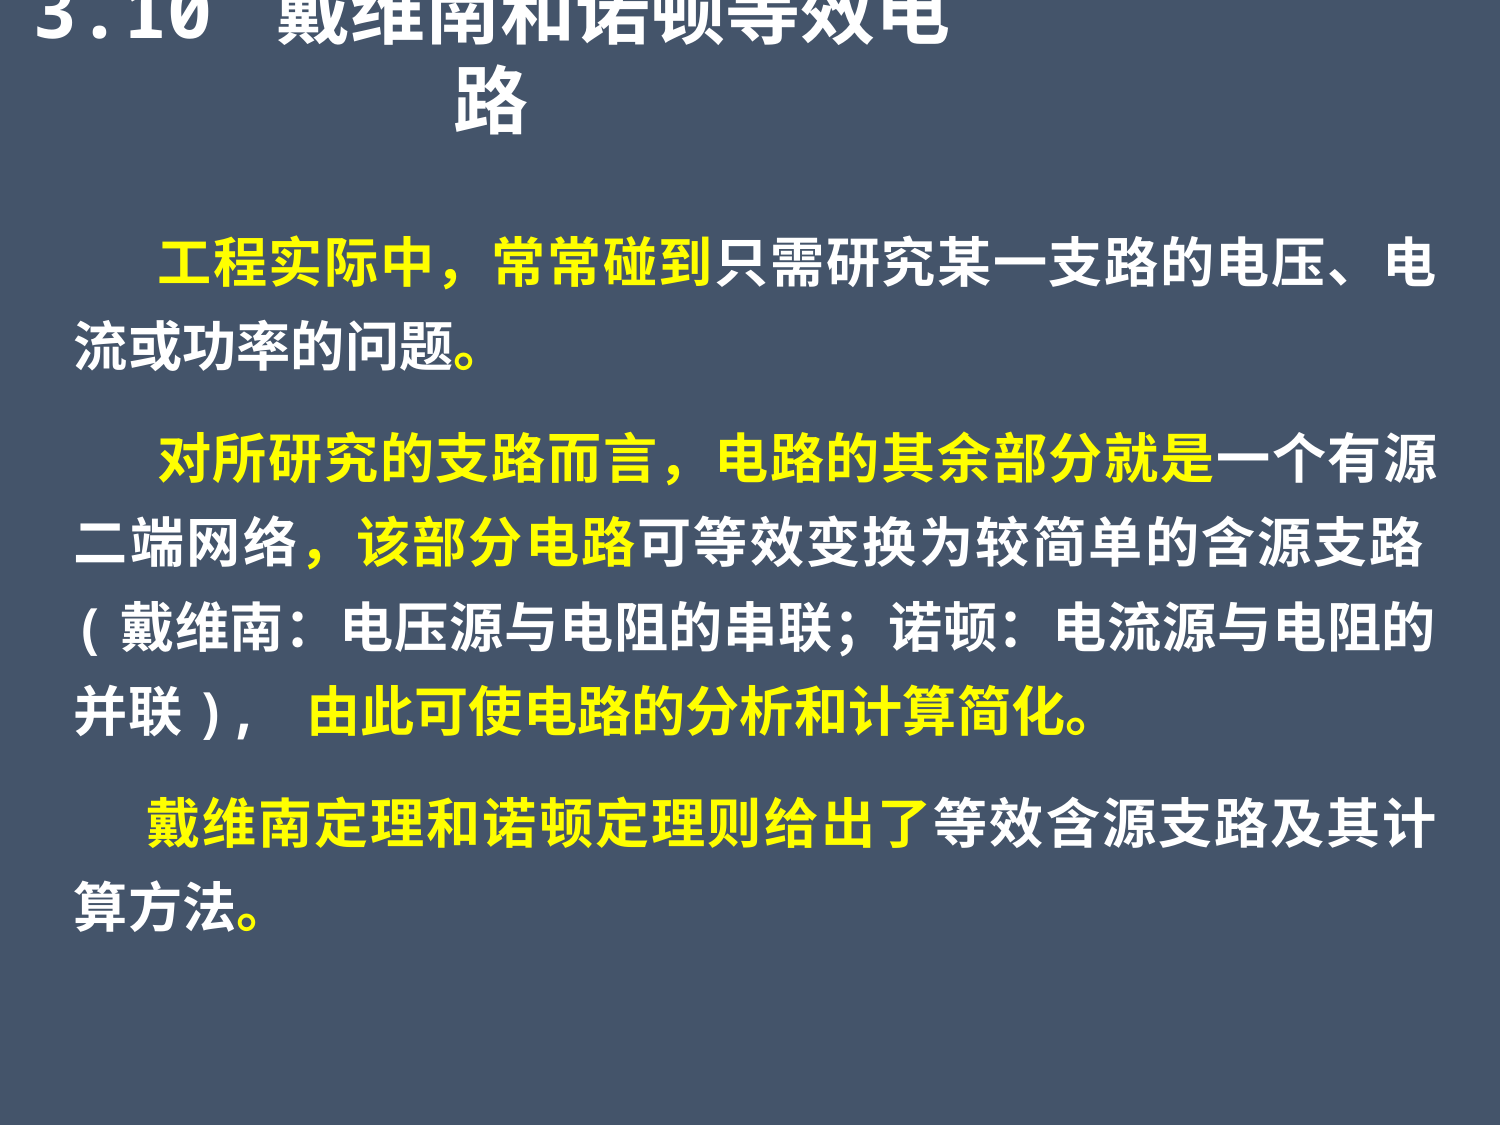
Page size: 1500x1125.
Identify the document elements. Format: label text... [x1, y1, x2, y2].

text_box 工程实际中，常常碰到只需研究某一支路的电压、电流或功率的问题。 对所研究的支路而言，电路的其余部分就是一个有源二端网络，该部分电路可等效变换为较简单的含源支路(戴维南：电压源与电阻的串联；诺顿：电流源与电阻的并联), 由此可使电路的分析和计算简化。 戴维南定理和诺顿定理则给出了等效含源支路及其计算方法。 [59, 201, 1453, 946]
text_box 3.10 戴维南和诺顿等效电路 [0, 0, 983, 151]
